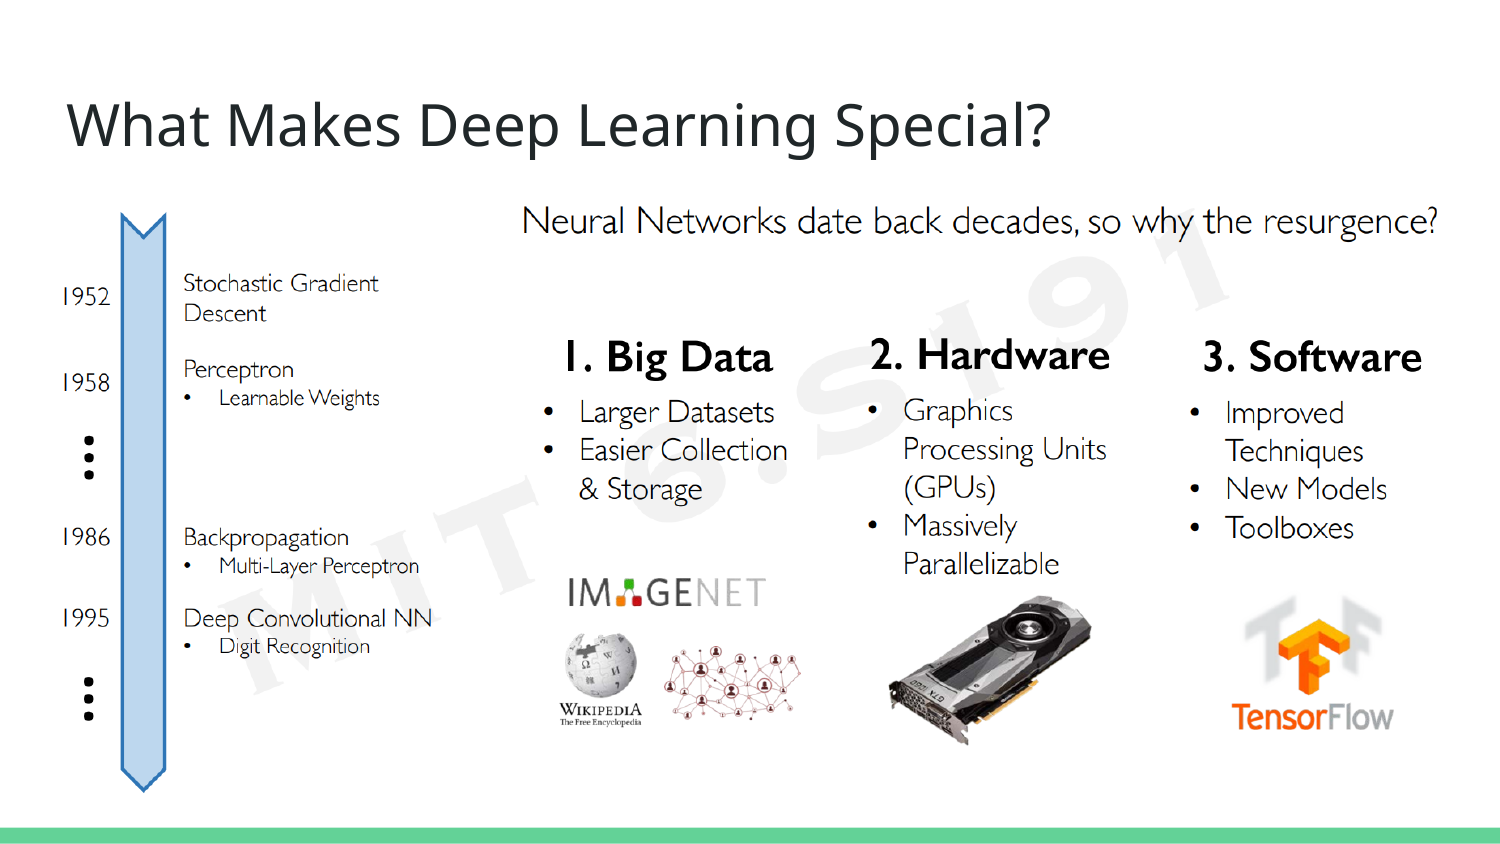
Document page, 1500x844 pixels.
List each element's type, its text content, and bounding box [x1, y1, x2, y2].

picture [50, 166, 1450, 798]
title What Makes Deep Learning Special? [51, 72, 1449, 166]
